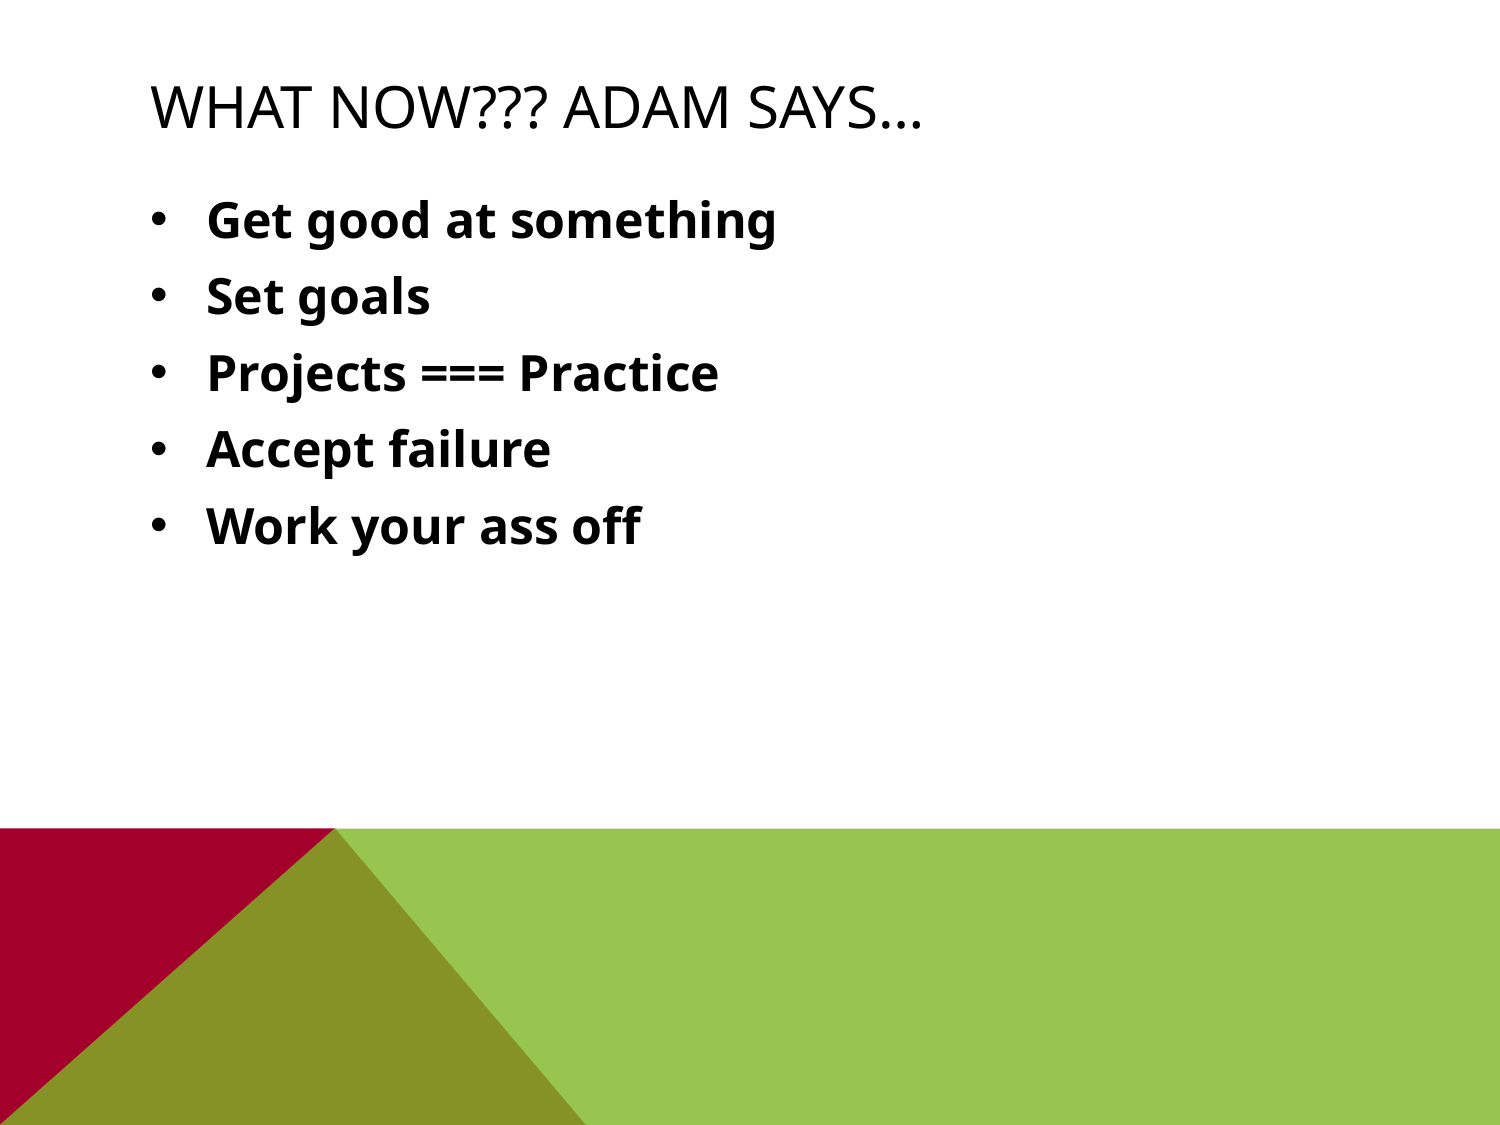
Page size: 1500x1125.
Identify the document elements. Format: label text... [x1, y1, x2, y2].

title What now??? Adam says… [135, 60, 1369, 150]
list Get good at something Set goals Projects === Practice Accept failure Work your ass off [135, 180, 1369, 768]
